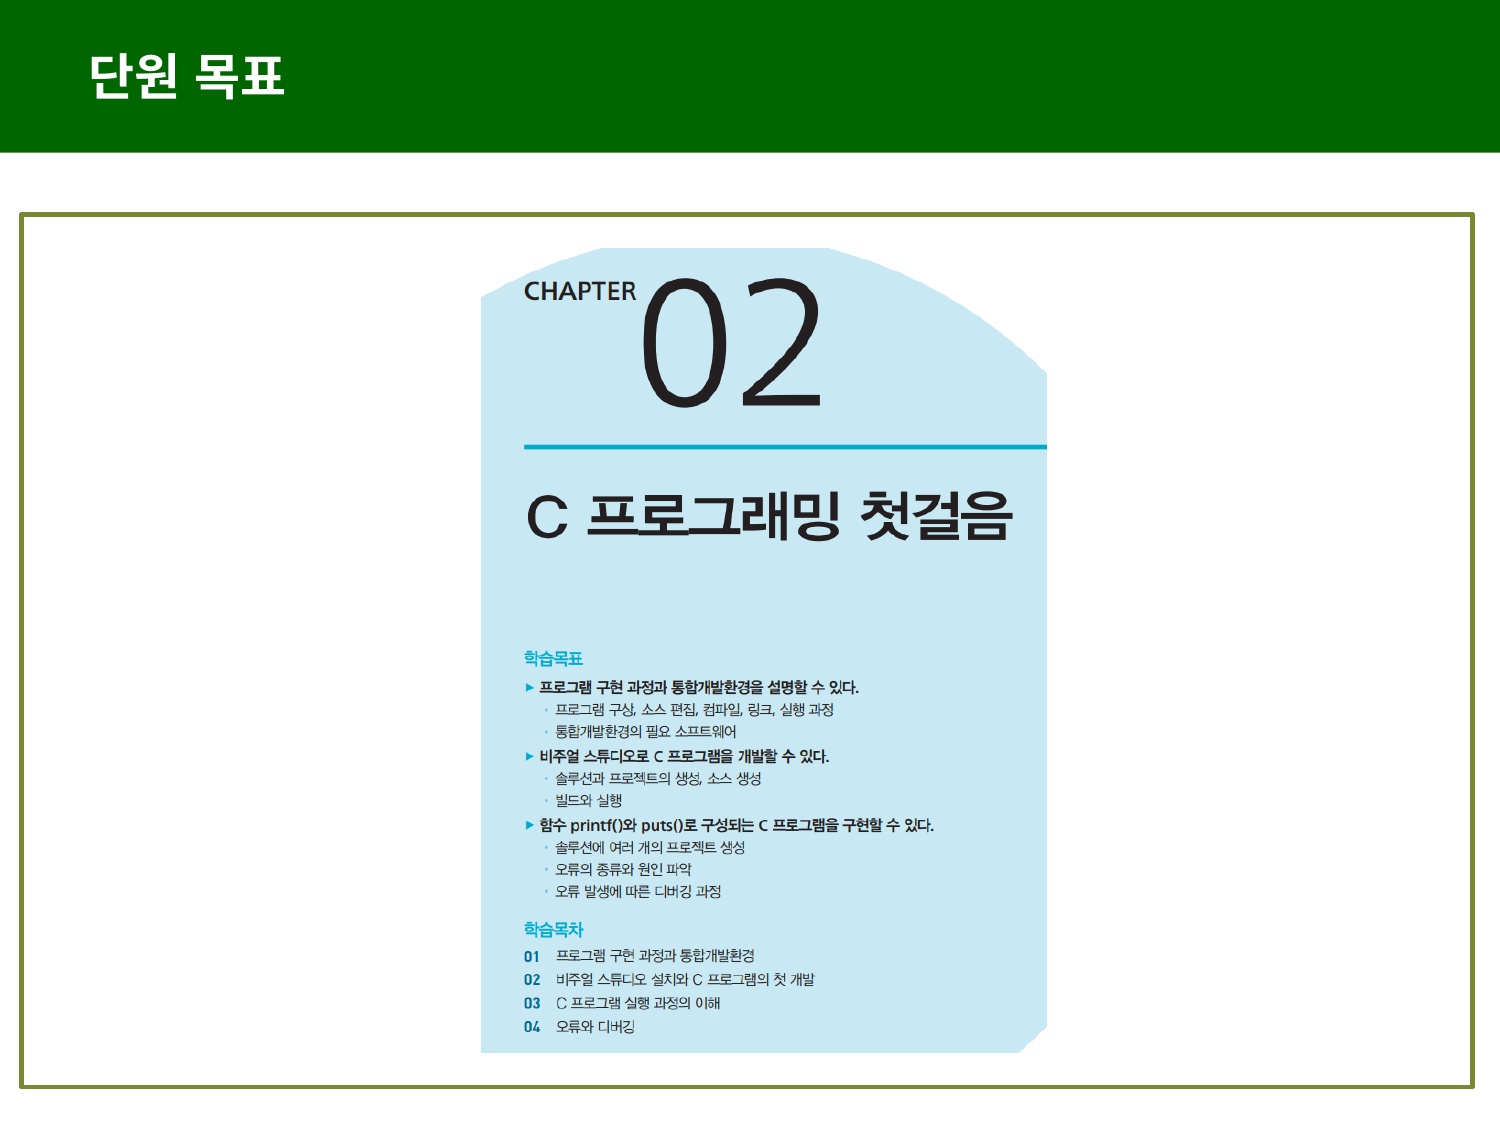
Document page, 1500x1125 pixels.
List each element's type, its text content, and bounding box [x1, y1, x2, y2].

text_box [19, 212, 1475, 1089]
picture [480, 248, 1047, 1053]
text_box [0, 0, 1500, 155]
text_box 단원 목표 [73, 37, 302, 113]
